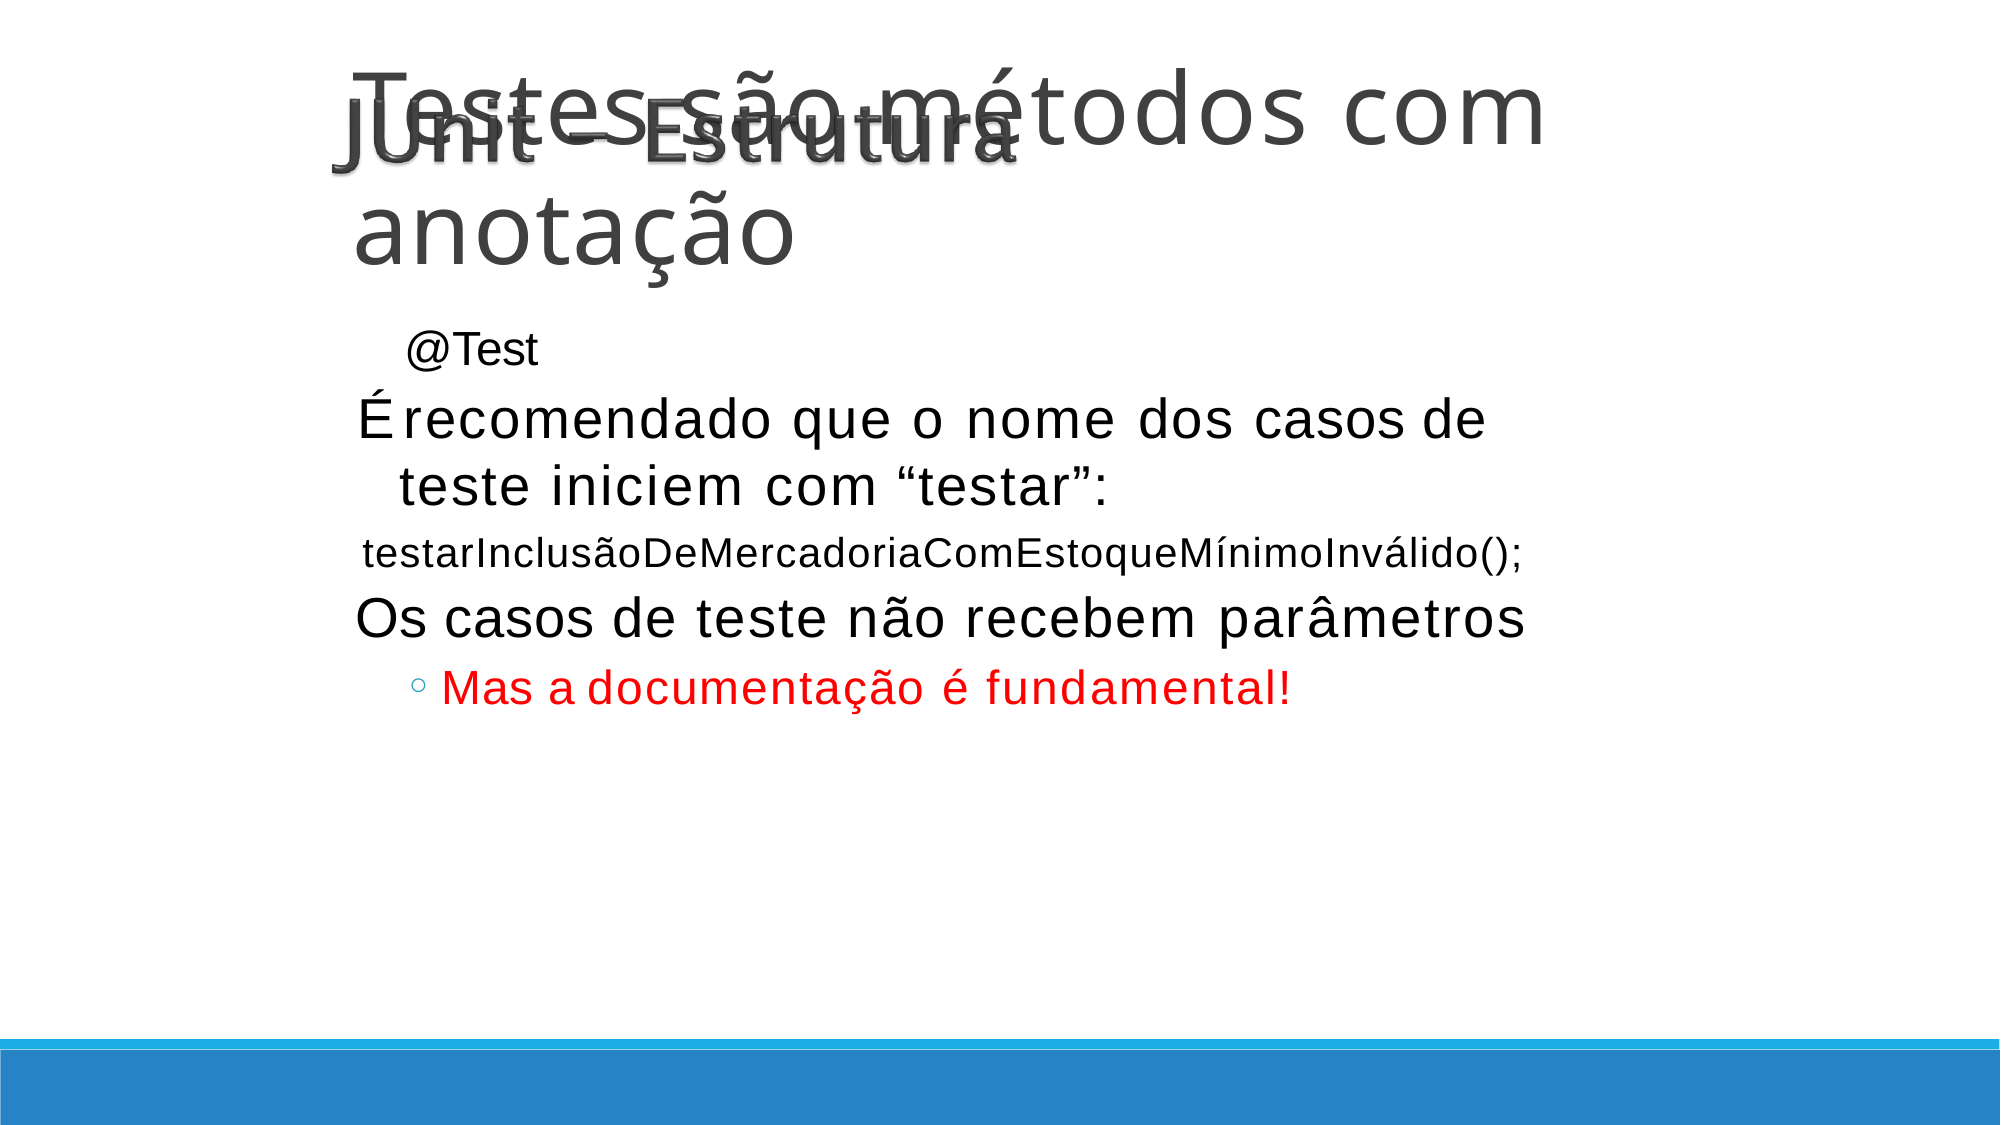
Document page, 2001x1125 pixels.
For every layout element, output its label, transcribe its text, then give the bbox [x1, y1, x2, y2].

text_box [328, 97, 1020, 180]
title Testes são métodos com anotação [350, 42, 2000, 285]
text_box @Test É recomendado que o nome dos casos de teste iniciem com “testar”: testarInclusãoDeMercadoriaComEstoqueMínimoInválido(); Os casos de teste não recebem parâmetros Mas a documentação é fundamental! [355, 309, 1579, 715]
